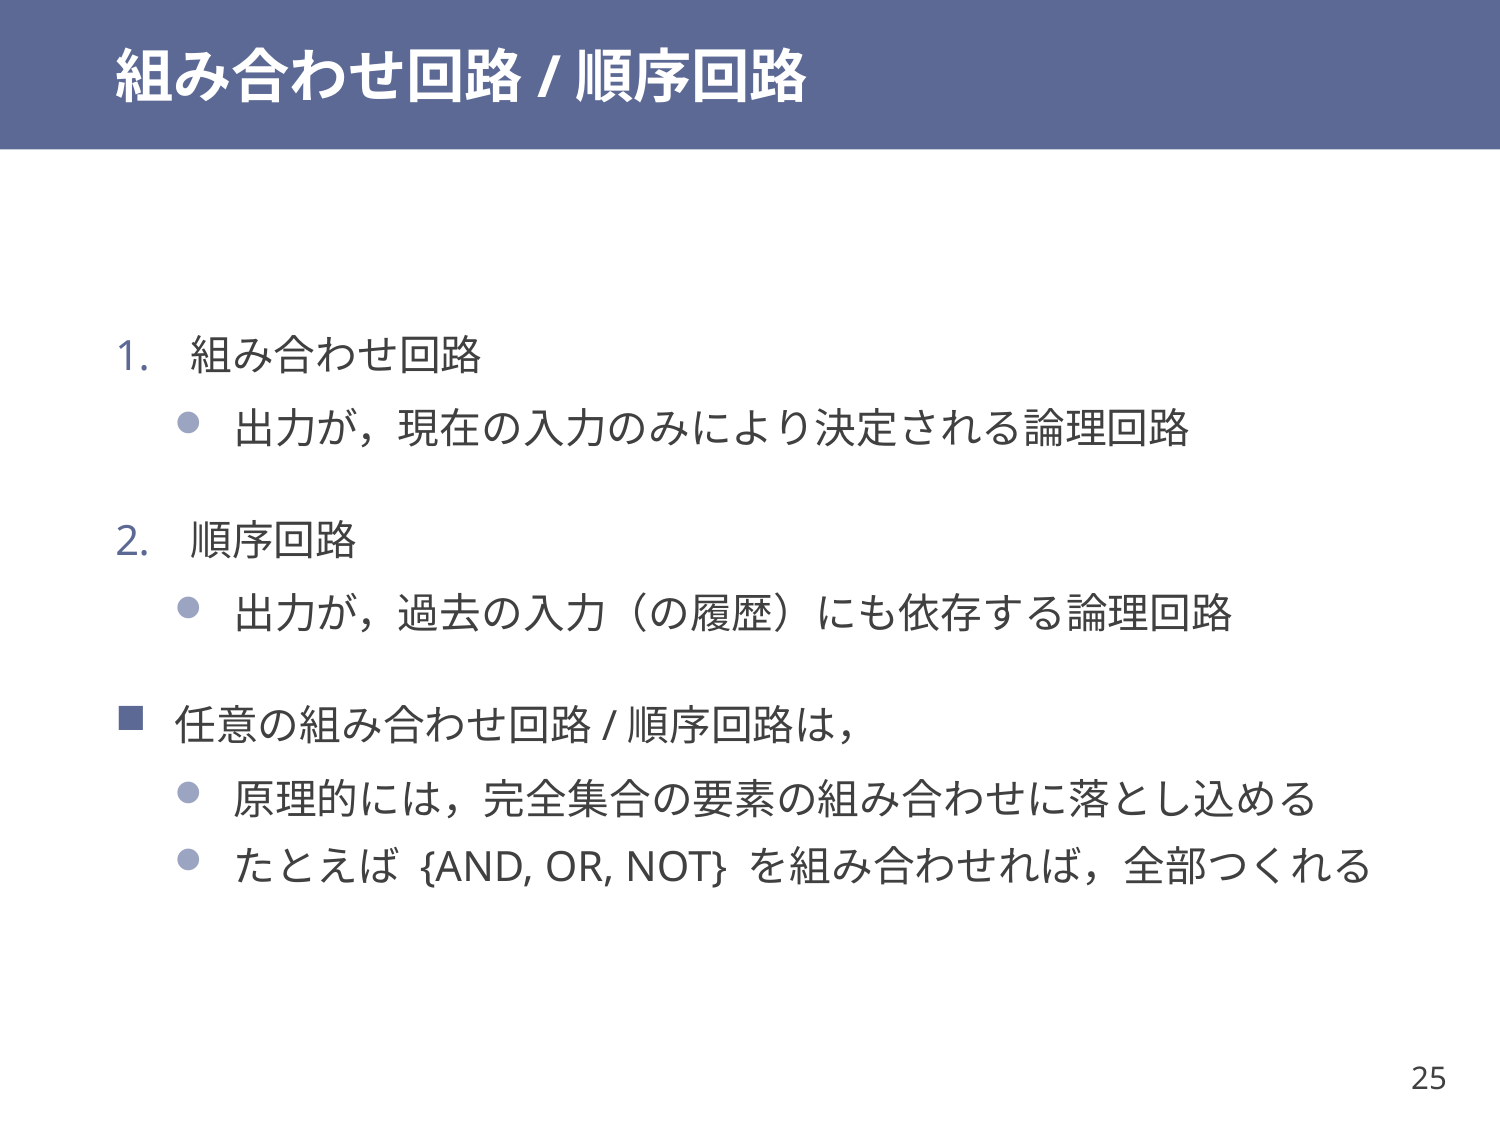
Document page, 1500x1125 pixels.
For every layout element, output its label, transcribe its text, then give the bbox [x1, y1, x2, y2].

title 組み合わせ回路/順序回路 [100, 0, 1500, 150]
list 組み合わせ回路 出力が，現在の入力のみにより決定される論理回路 順序回路 出力が，過去の入力（の履歴）にも依存する論理回路 任意の組み合わせ回路/順序回路は， 原理的には，完全集合の要素の組み合わせに落とし込める たとえば {AND, OR, NOT} を組み合わせれば，全部つくれる [100, 178, 1459, 1036]
